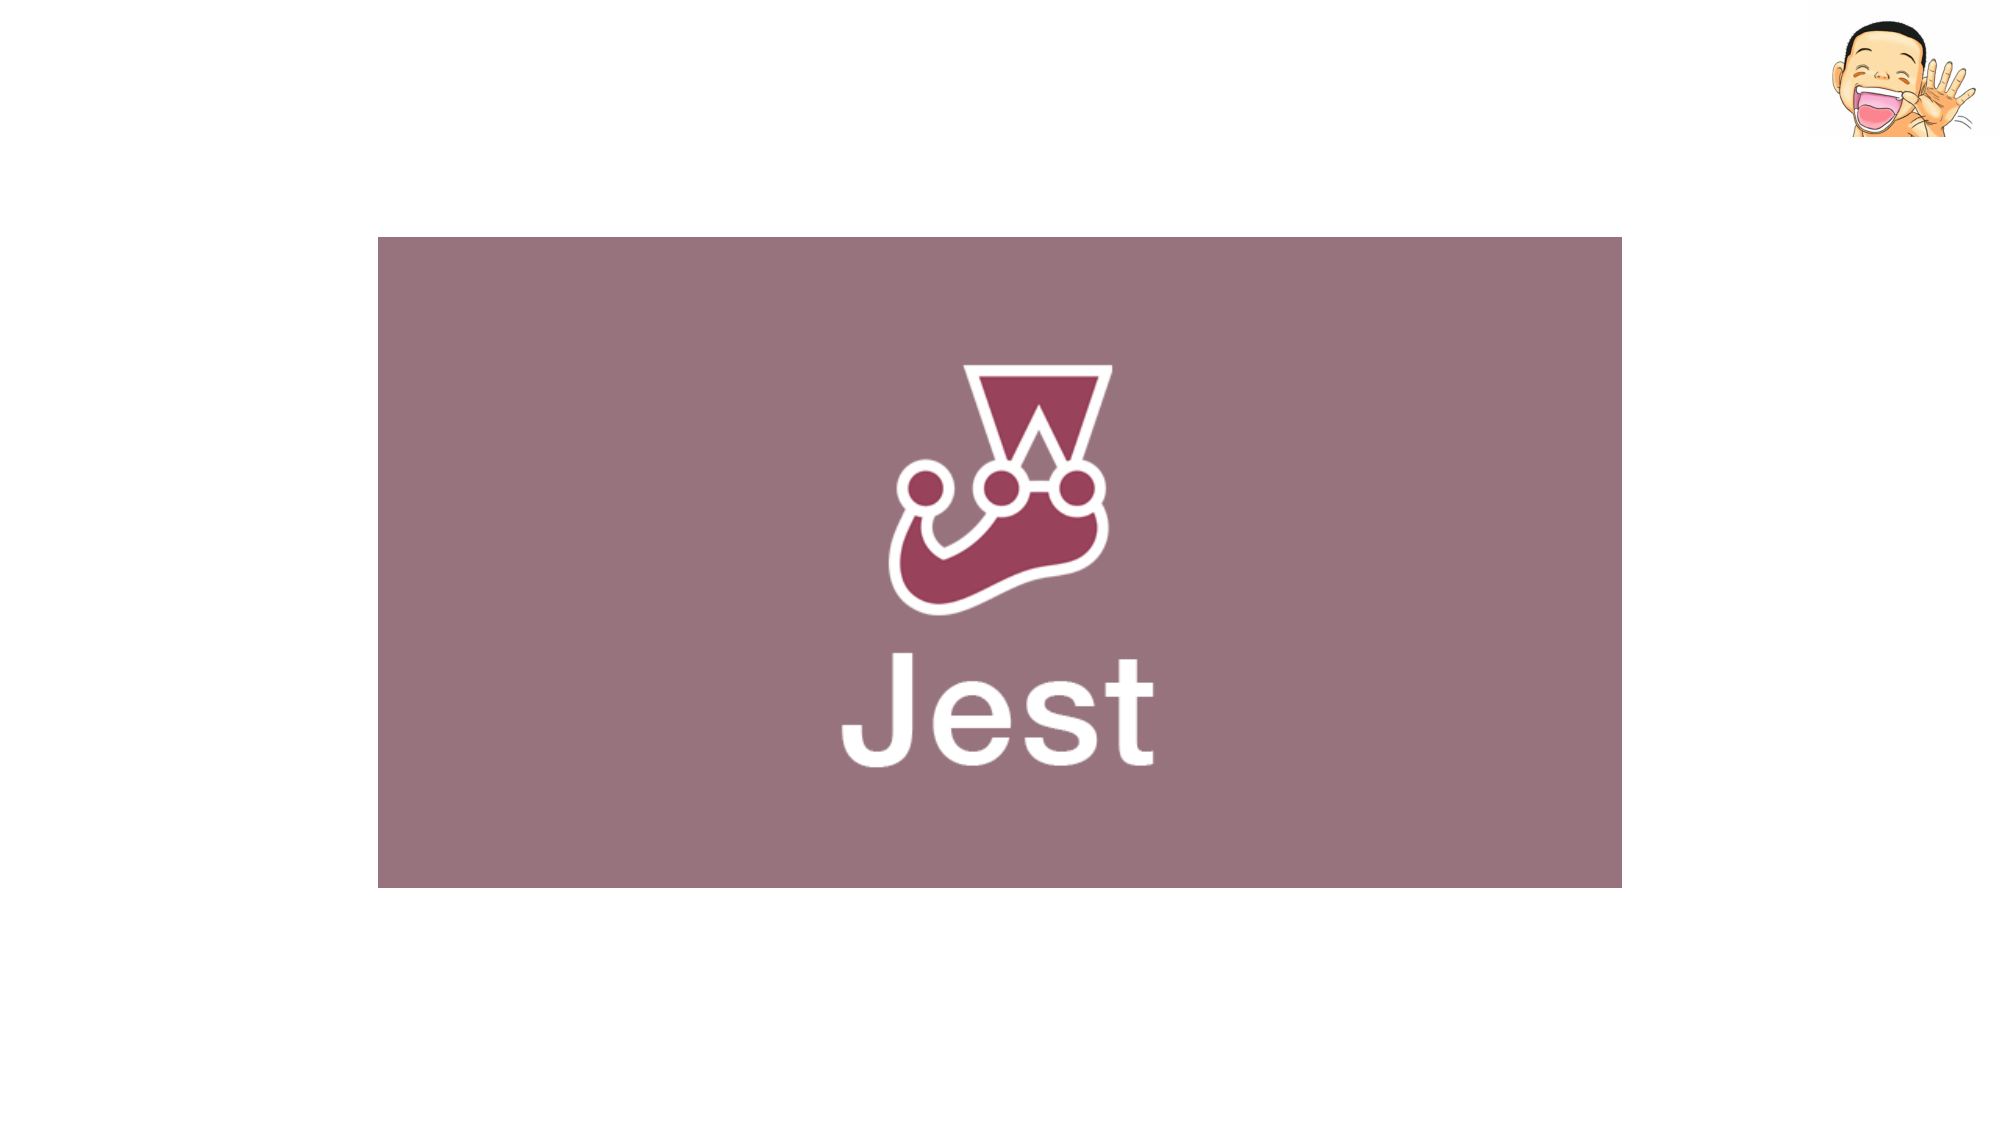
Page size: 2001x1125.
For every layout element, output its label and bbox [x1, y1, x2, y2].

picture [1808, 0, 2000, 137]
picture [378, 237, 1622, 888]
